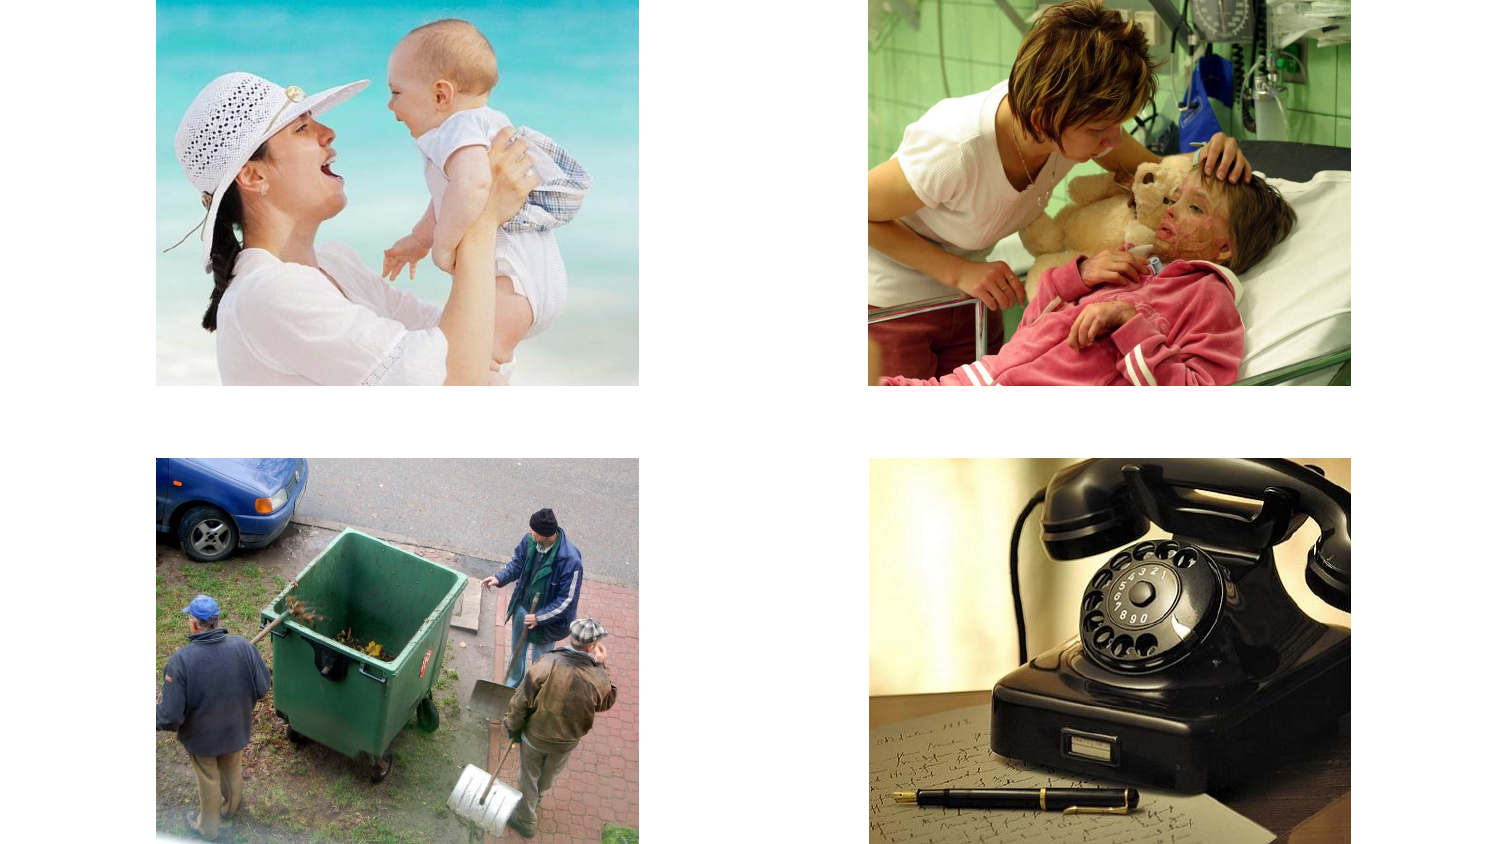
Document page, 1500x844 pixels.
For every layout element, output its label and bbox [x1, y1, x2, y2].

picture [868, 458, 1351, 844]
picture [868, 0, 1351, 386]
picture [156, 0, 639, 386]
picture [156, 458, 639, 844]
